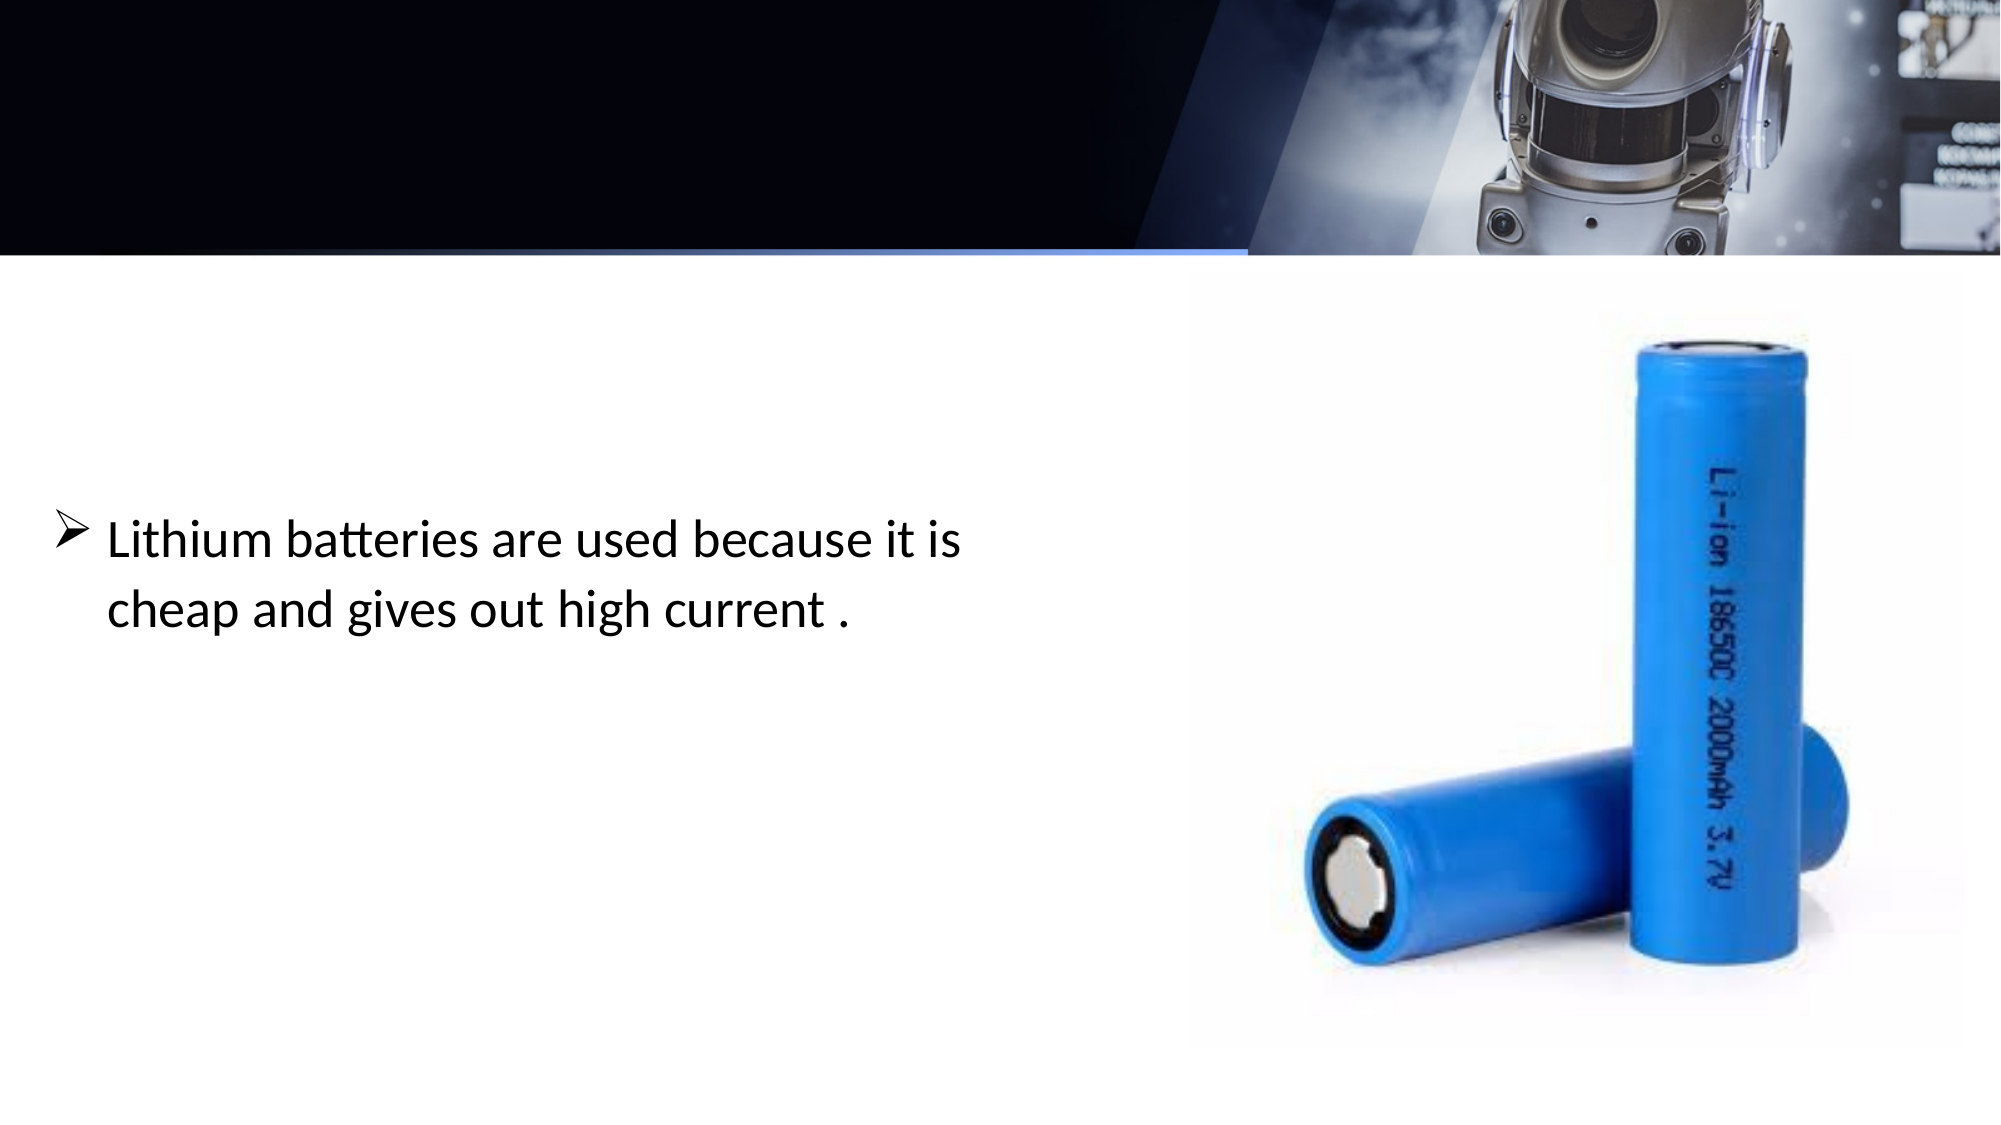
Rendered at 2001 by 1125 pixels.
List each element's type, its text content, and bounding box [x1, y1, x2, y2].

picture [0, 0, 2001, 1125]
text_box Lithium batteries are used because it is cheap and gives out high current . [36, 491, 1123, 646]
